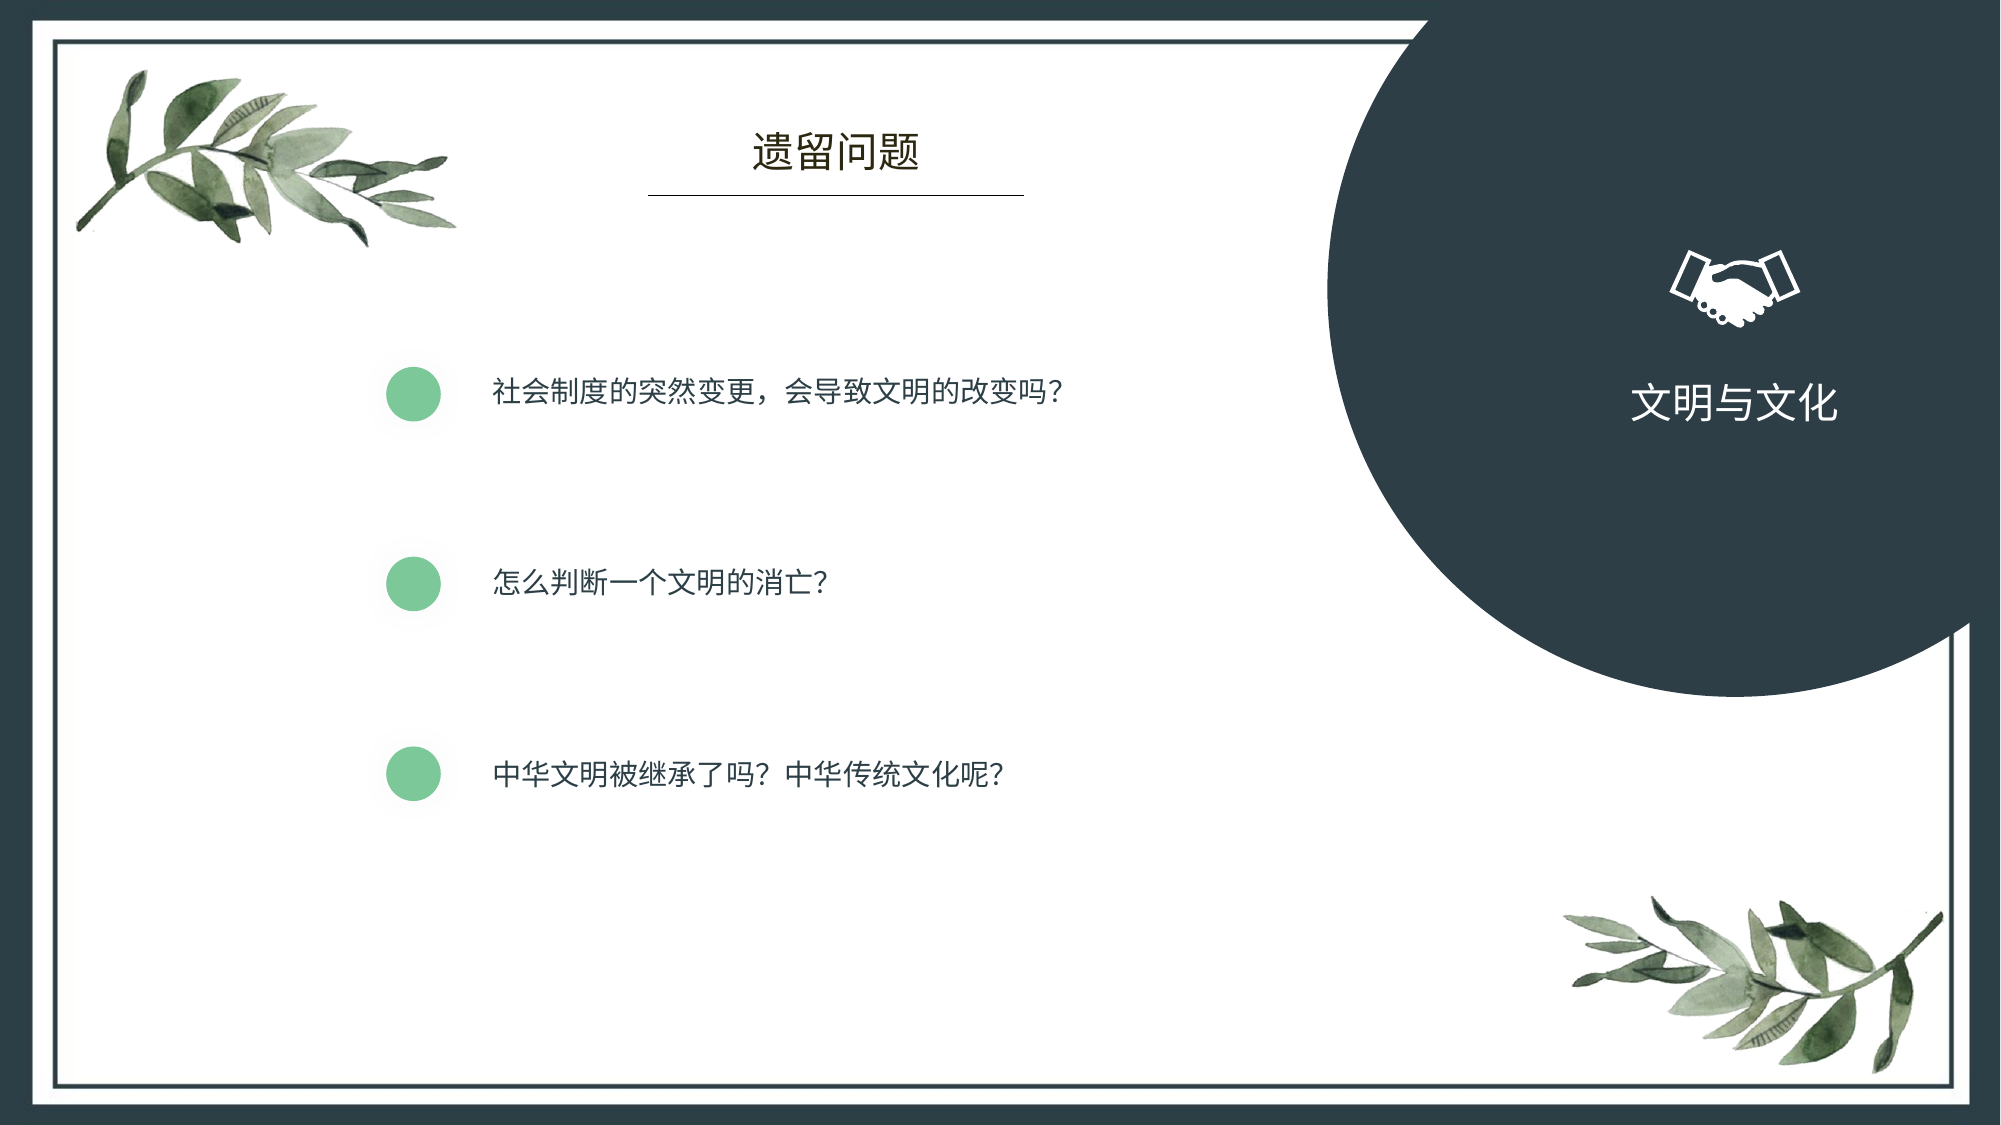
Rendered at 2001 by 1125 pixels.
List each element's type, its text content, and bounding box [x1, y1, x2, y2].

picture [0, 0, 2001, 1125]
text_box 社会制度的突然变更，会导致文明的改变吗？ [477, 366, 1124, 416]
text_box [1326, 0, 2000, 698]
text_box 文明与文化 [1595, 369, 1875, 435]
text_box [385, 745, 442, 803]
text_box [385, 555, 442, 613]
text_box [1669, 249, 1801, 328]
text_box 遗留问题 [737, 118, 935, 183]
text_box 中华文明被继承了吗？中华传统文化呢？ [477, 748, 1345, 799]
text_box [385, 365, 442, 423]
text_box 怎么判断一个文明的消亡？ [477, 556, 886, 607]
